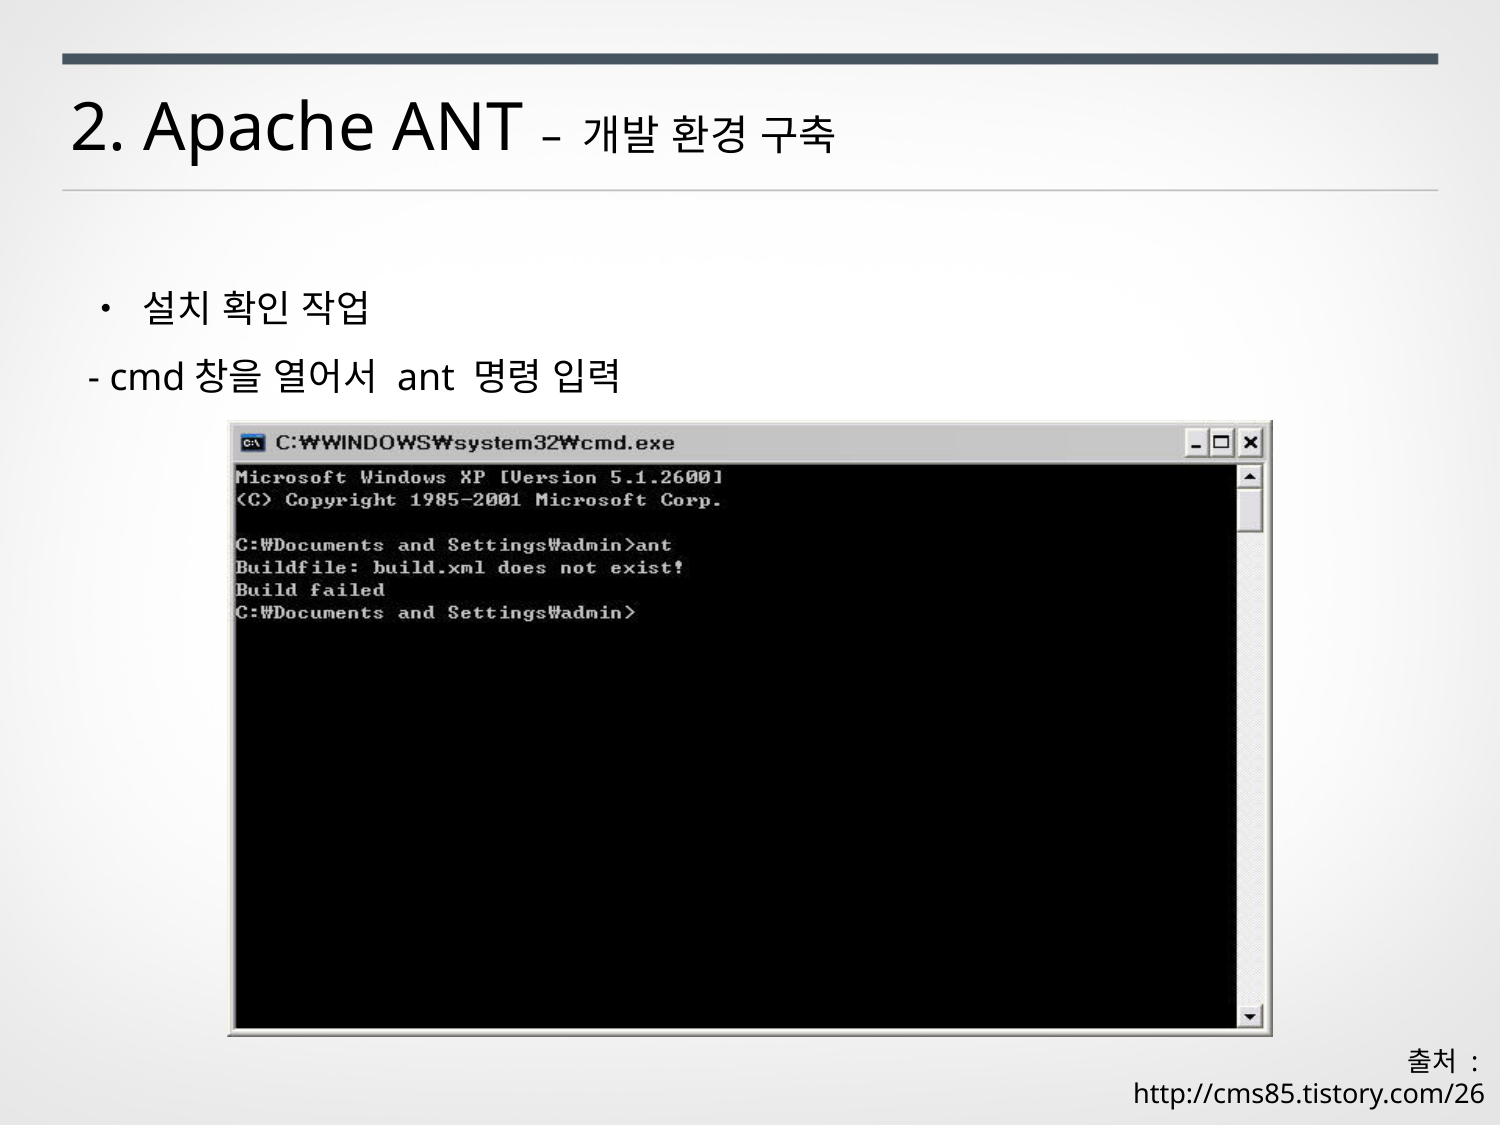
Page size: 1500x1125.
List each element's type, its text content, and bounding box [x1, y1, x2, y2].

text_box 2. Apache ANT – 개발 환경 구축 [70, 76, 1231, 175]
picture [0, 0, 1500, 1125]
text_box • 설치 확인 작업 - cmd창을 열어서 ant 명령 입력 [73, 255, 1424, 405]
text_box 출처 : http://cms85.tistory.com/26 [227, 1036, 1500, 1117]
